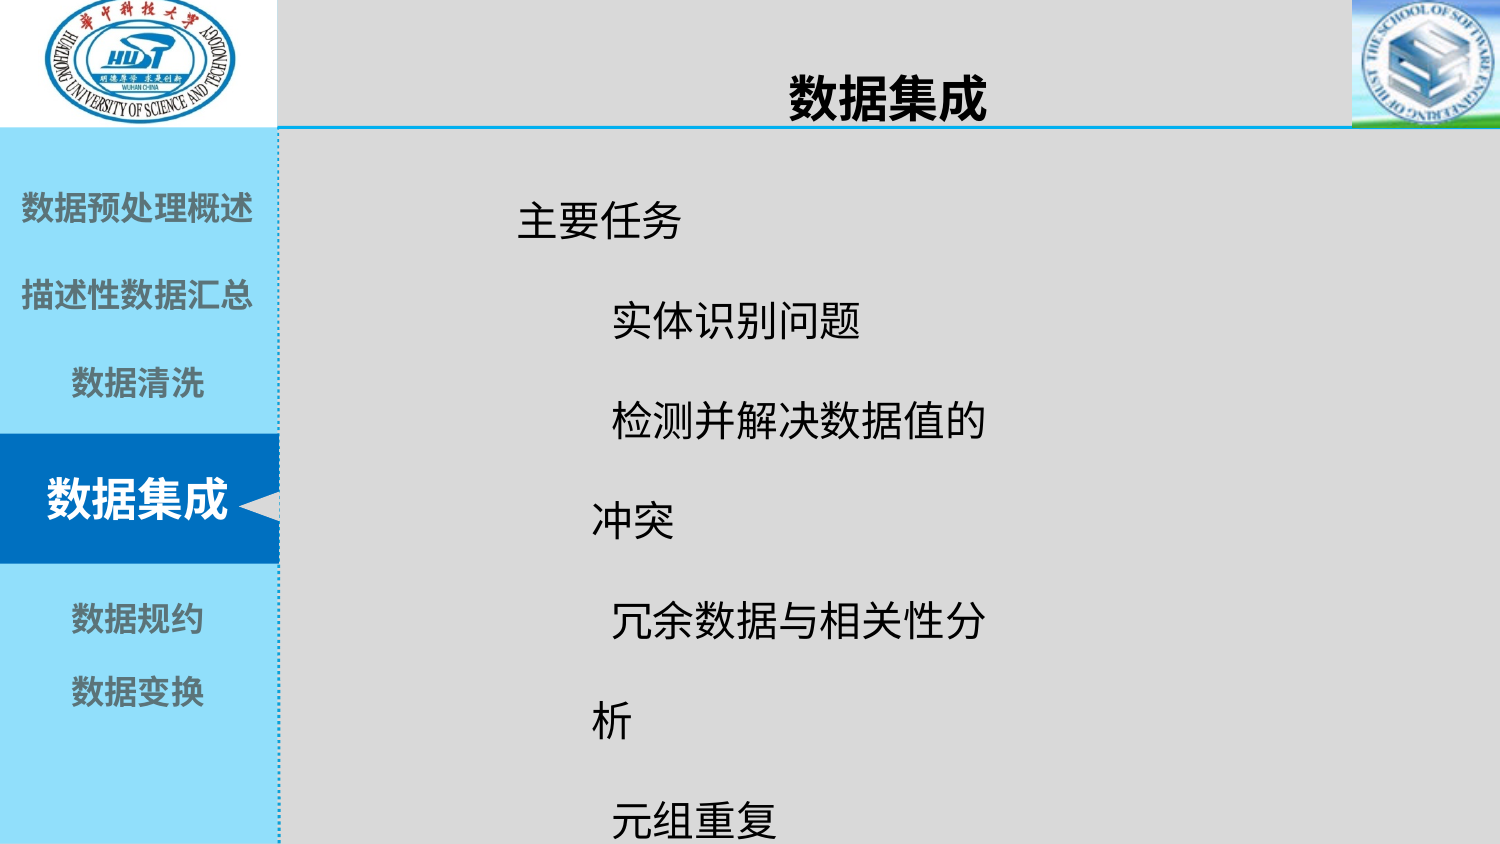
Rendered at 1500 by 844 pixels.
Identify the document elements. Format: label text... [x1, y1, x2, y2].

picture [38, 0, 242, 127]
text_box 数据集成 [277, 0, 1500, 127]
list 主要任务 实体识别问题 检测并解决数据值的冲突 冗余数据与相关性分析 元组重复 [501, 161, 1034, 729]
